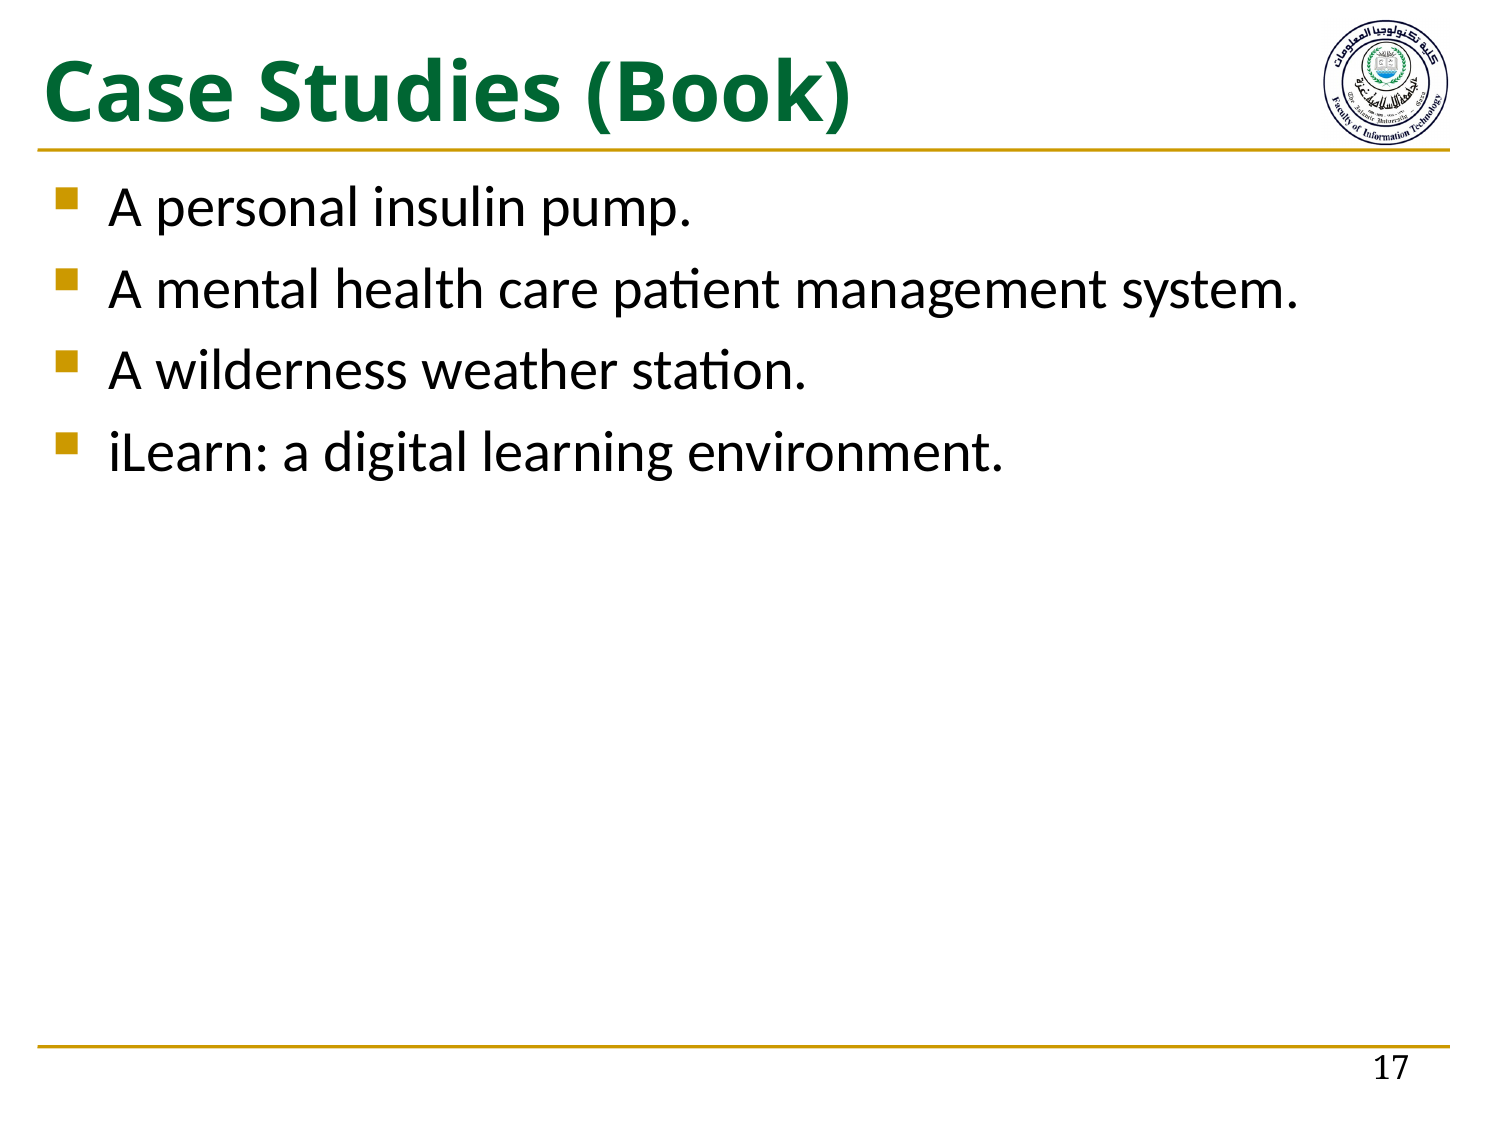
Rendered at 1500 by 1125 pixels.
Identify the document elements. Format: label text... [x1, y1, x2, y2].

title Case Studies (Book) [26, 30, 1461, 207]
picture [1321, 18, 1450, 30]
slide_number 17 [1074, 1023, 1426, 1100]
list A personal insulin pump. A mental health care patient management system. A wilderness weather station. iLearn: a digital learning environment. [37, 160, 1451, 962]
